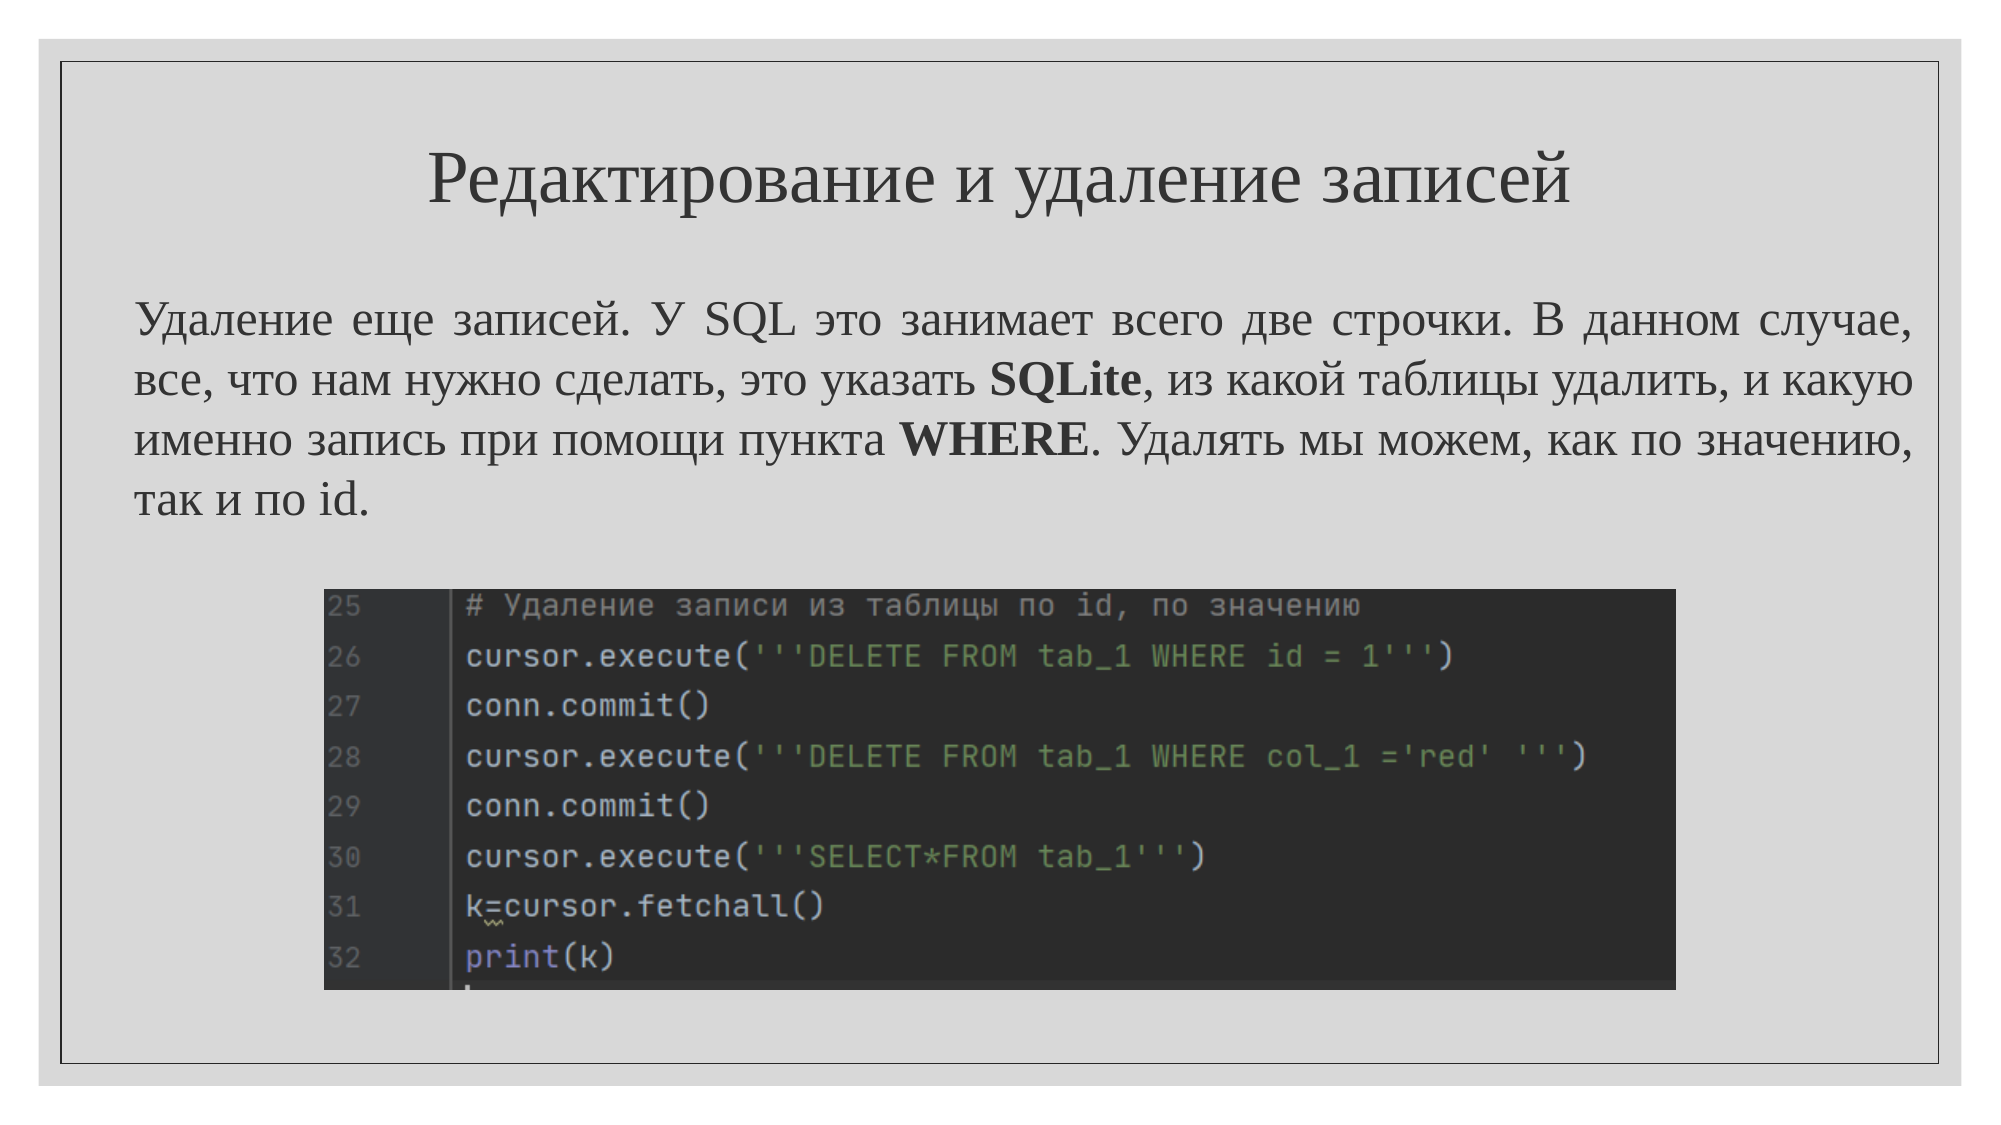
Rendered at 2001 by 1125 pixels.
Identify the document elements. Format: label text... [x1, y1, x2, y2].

text_box Удаление еще записей. У SQL это занимает всего две строчки. В данном случае, все, что нам нужно сделать, это указать SQLite, из какой таблицы удалить, и какую именно запись при помощи пункта WHERE. Удалять мы можем, как по значению, так и по id. [126, 277, 1922, 533]
picture [324, 589, 1676, 990]
title Редактирование и удаление записей [174, 65, 1826, 277]
